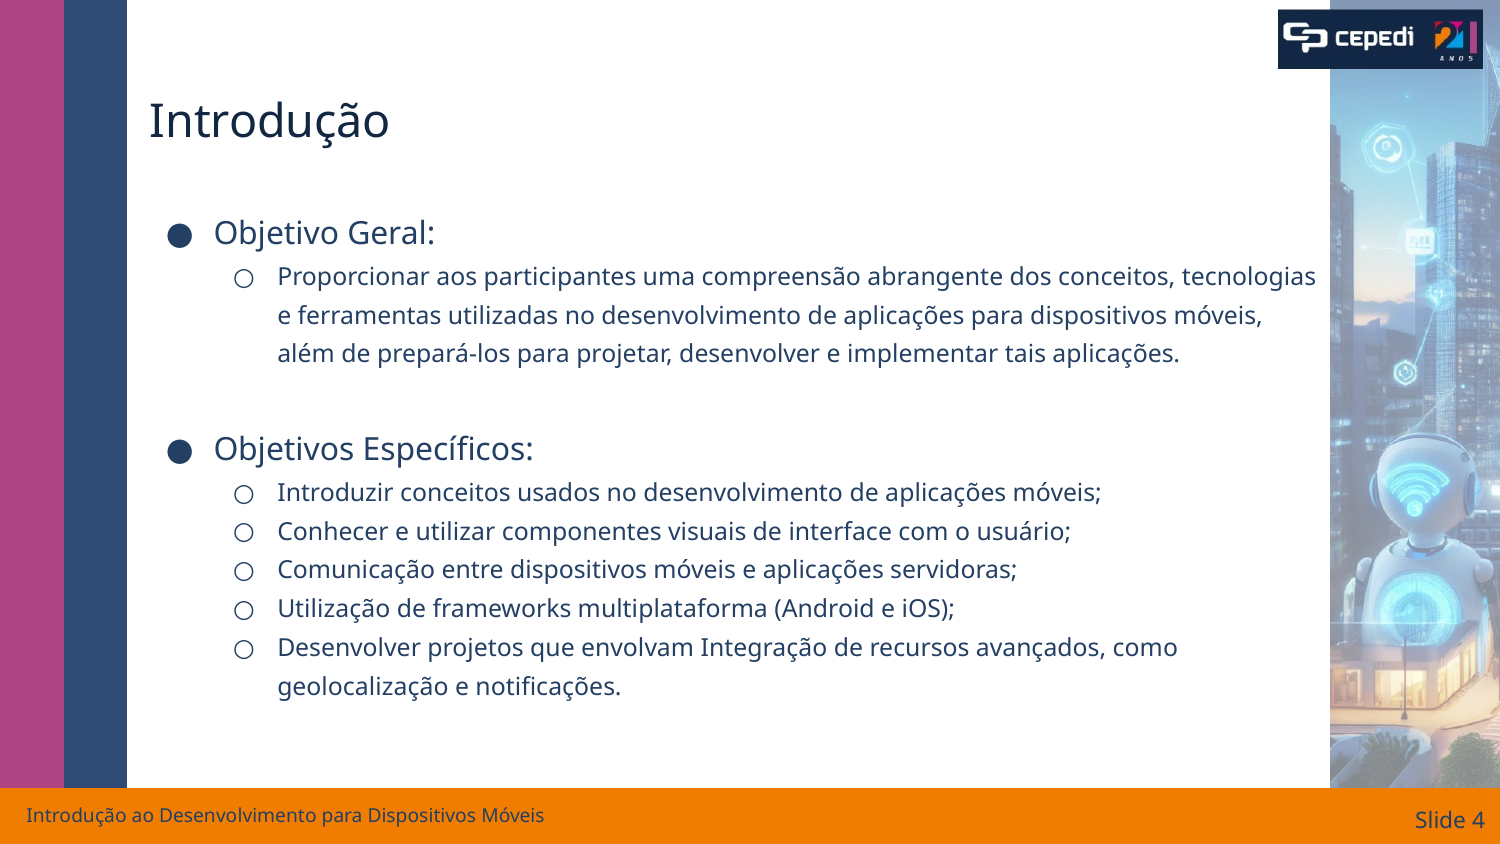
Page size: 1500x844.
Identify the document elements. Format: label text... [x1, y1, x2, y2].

subtitle Introdução ao Desenvolvimento para Dispositivos Móveis [11, 782, 677, 844]
slide_number Slide ‹#› [1277, 789, 1500, 844]
title Introdução [134, 72, 1339, 167]
picture [0, 0, 1500, 844]
list Objetivo Geral: Proporcionar aos participantes uma compreensão abrangente dos conceitos, tecnologias e ferramentas utilizadas no desenvolvimento de aplicações para dispositivos móveis, além de prepará-los para projetar, desenvolver e implementar tais aplicações. Objetivos Específicos: Introduzir conceitos usados no desenvolvimento de aplicações móveis; Conhecer e utilizar componentes visuais de interface com o usuário; Comunicação entre dispositivos móveis e aplicações servidoras; Utilização de frameworks multiplataforma (Android e iOS); Desenvolver projetos que envolvam Integração de recursos avançados, como geolocalização e notificações. [134, 189, 1339, 750]
